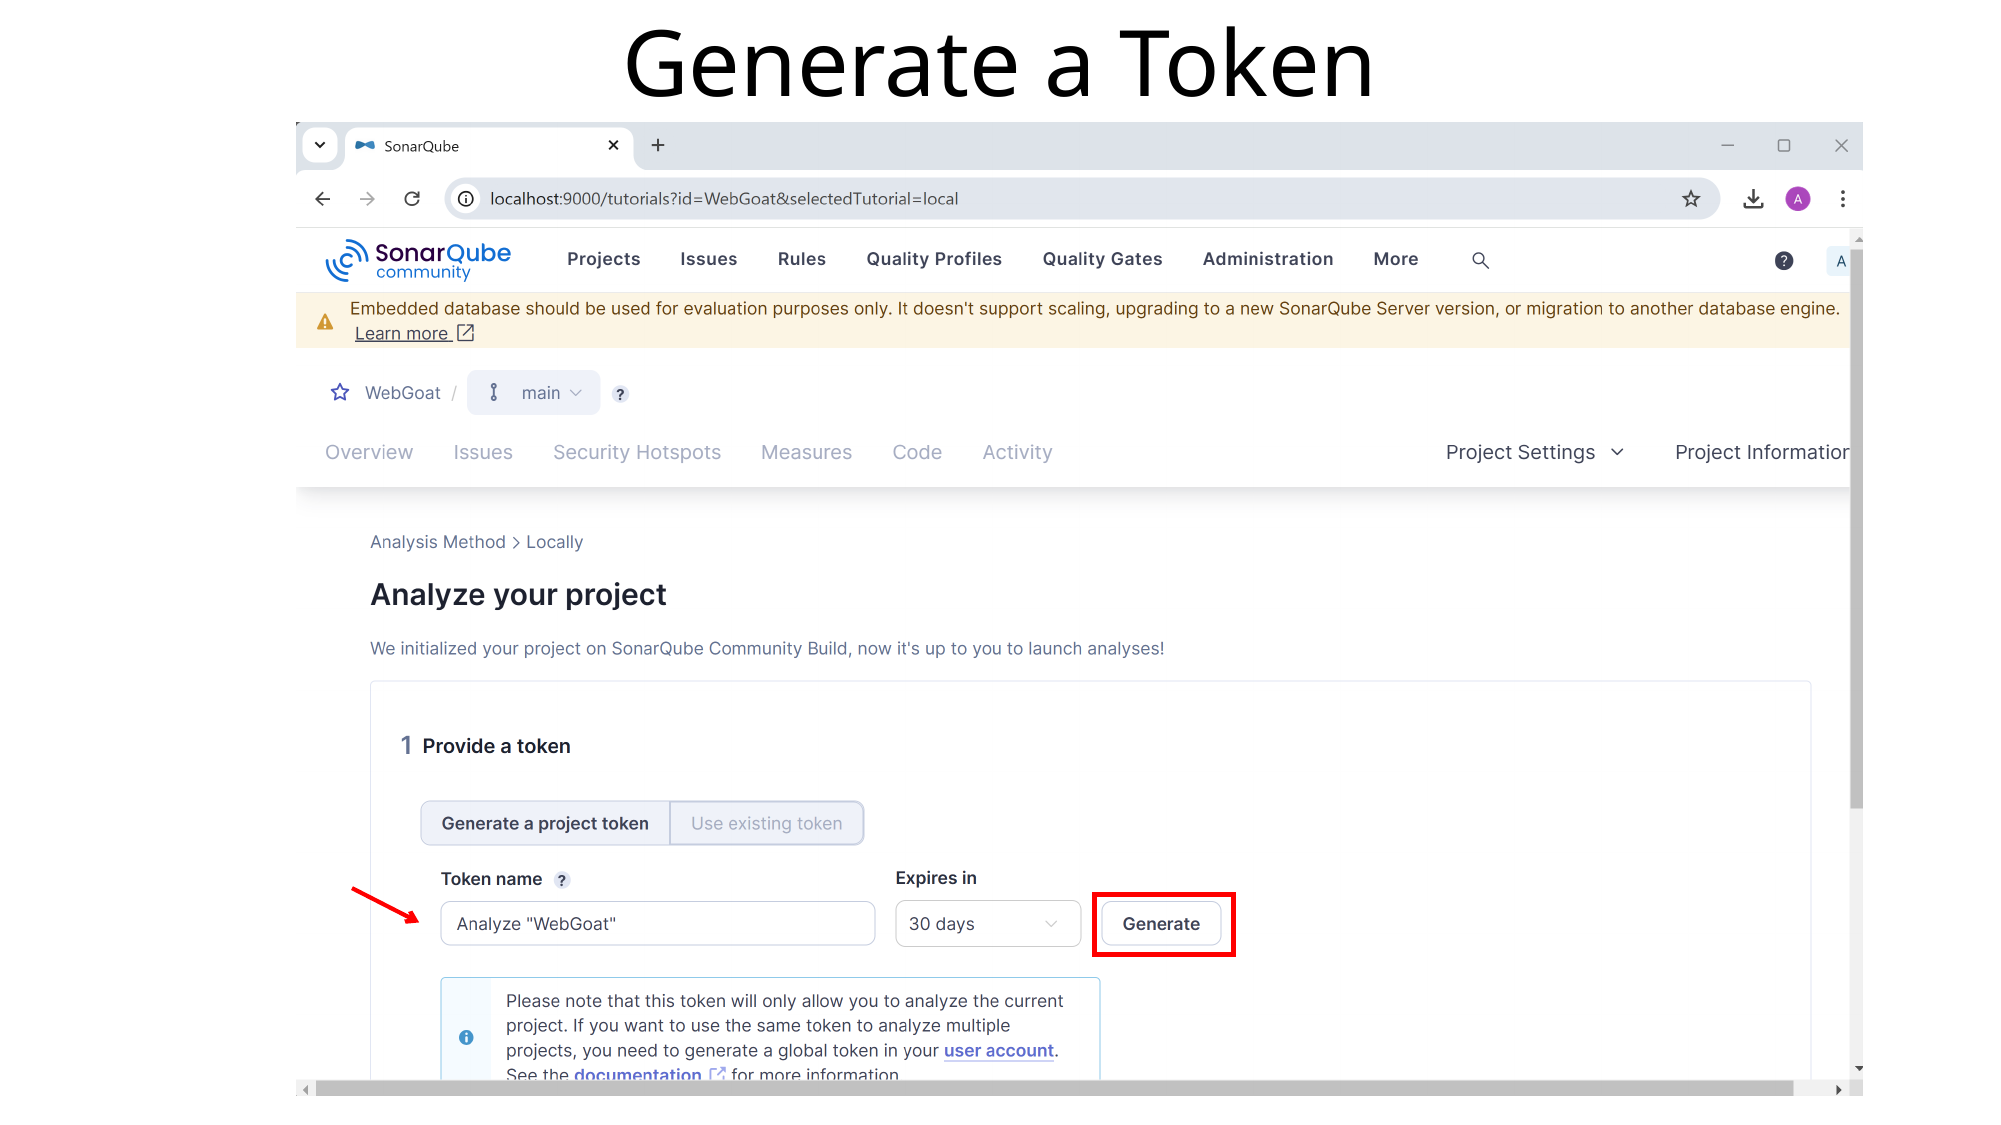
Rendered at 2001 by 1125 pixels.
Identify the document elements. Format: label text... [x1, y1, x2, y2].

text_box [351, 888, 420, 923]
picture [296, 122, 1863, 1096]
title Generate a Token [137, 11, 1863, 123]
